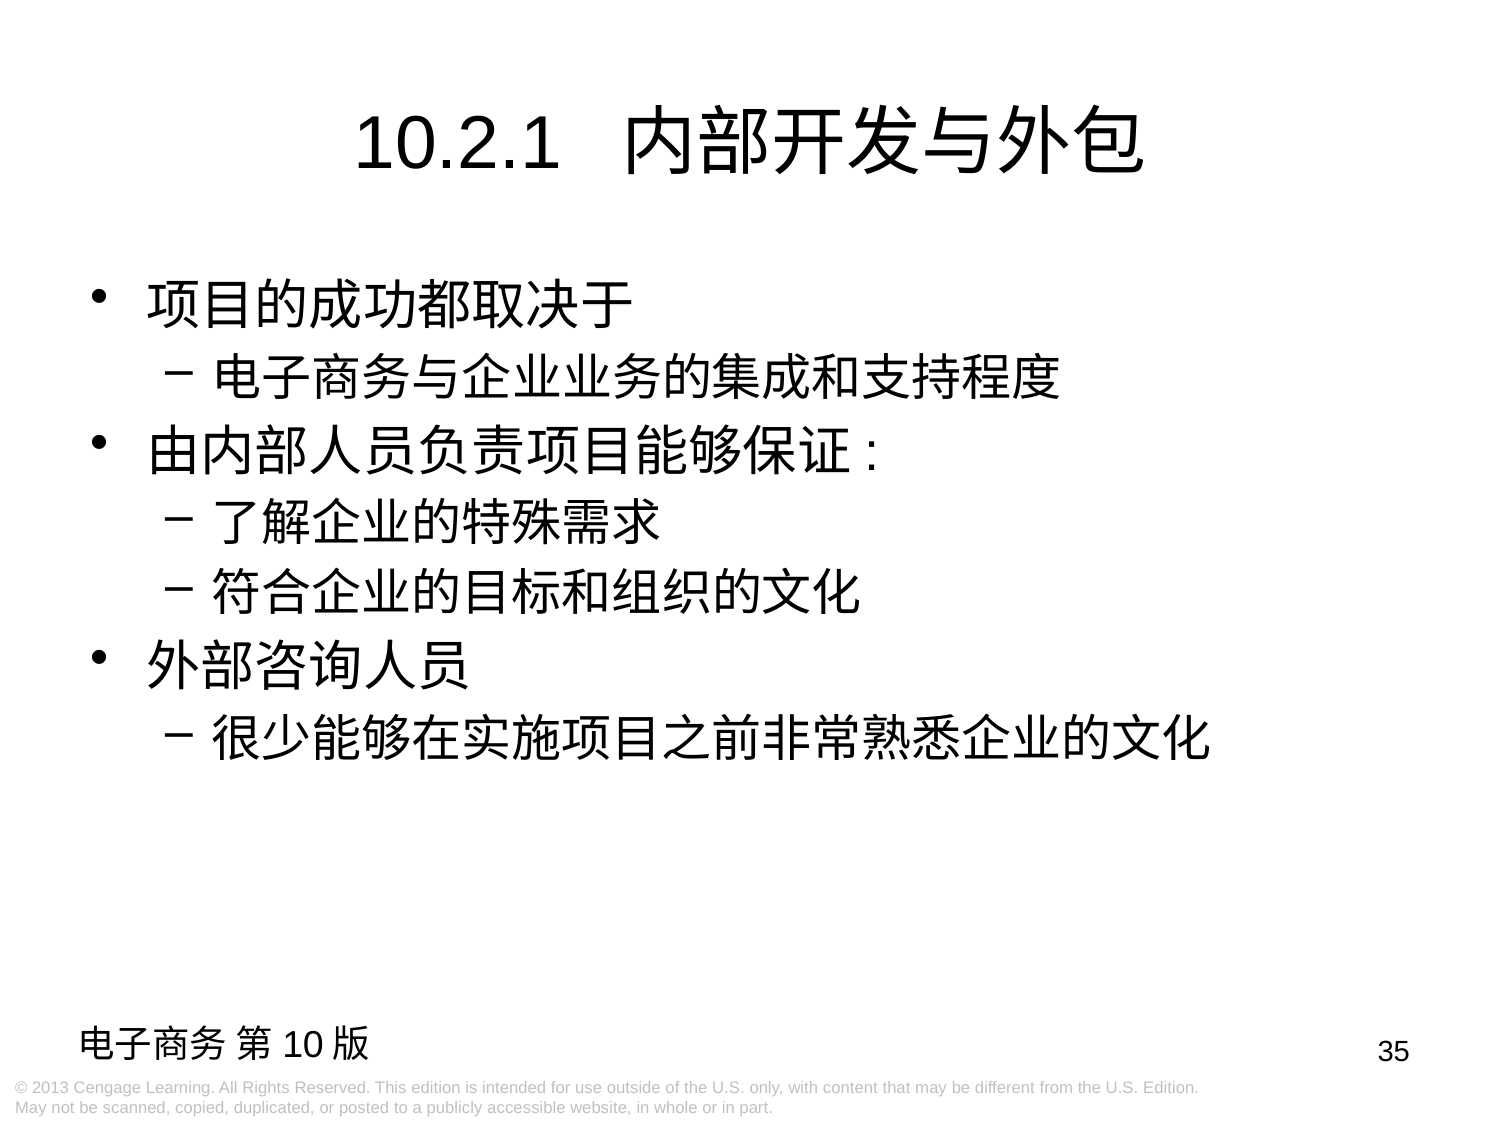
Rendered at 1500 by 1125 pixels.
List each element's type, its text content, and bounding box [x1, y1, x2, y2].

list 项目的成功都取决于 电子商务与企业业务的集成和支持程度 由内部人员负责项目能够保证: 了解企业的特殊需求 符合企业的目标和组织的文化 外部咨询人员 很少能够在实施项目之前非常熟悉企业的文化 [75, 262, 1425, 1005]
title 10.2.1 内部开发与外包 [75, 45, 1425, 233]
slide_number 35 [1074, 1024, 1426, 1103]
